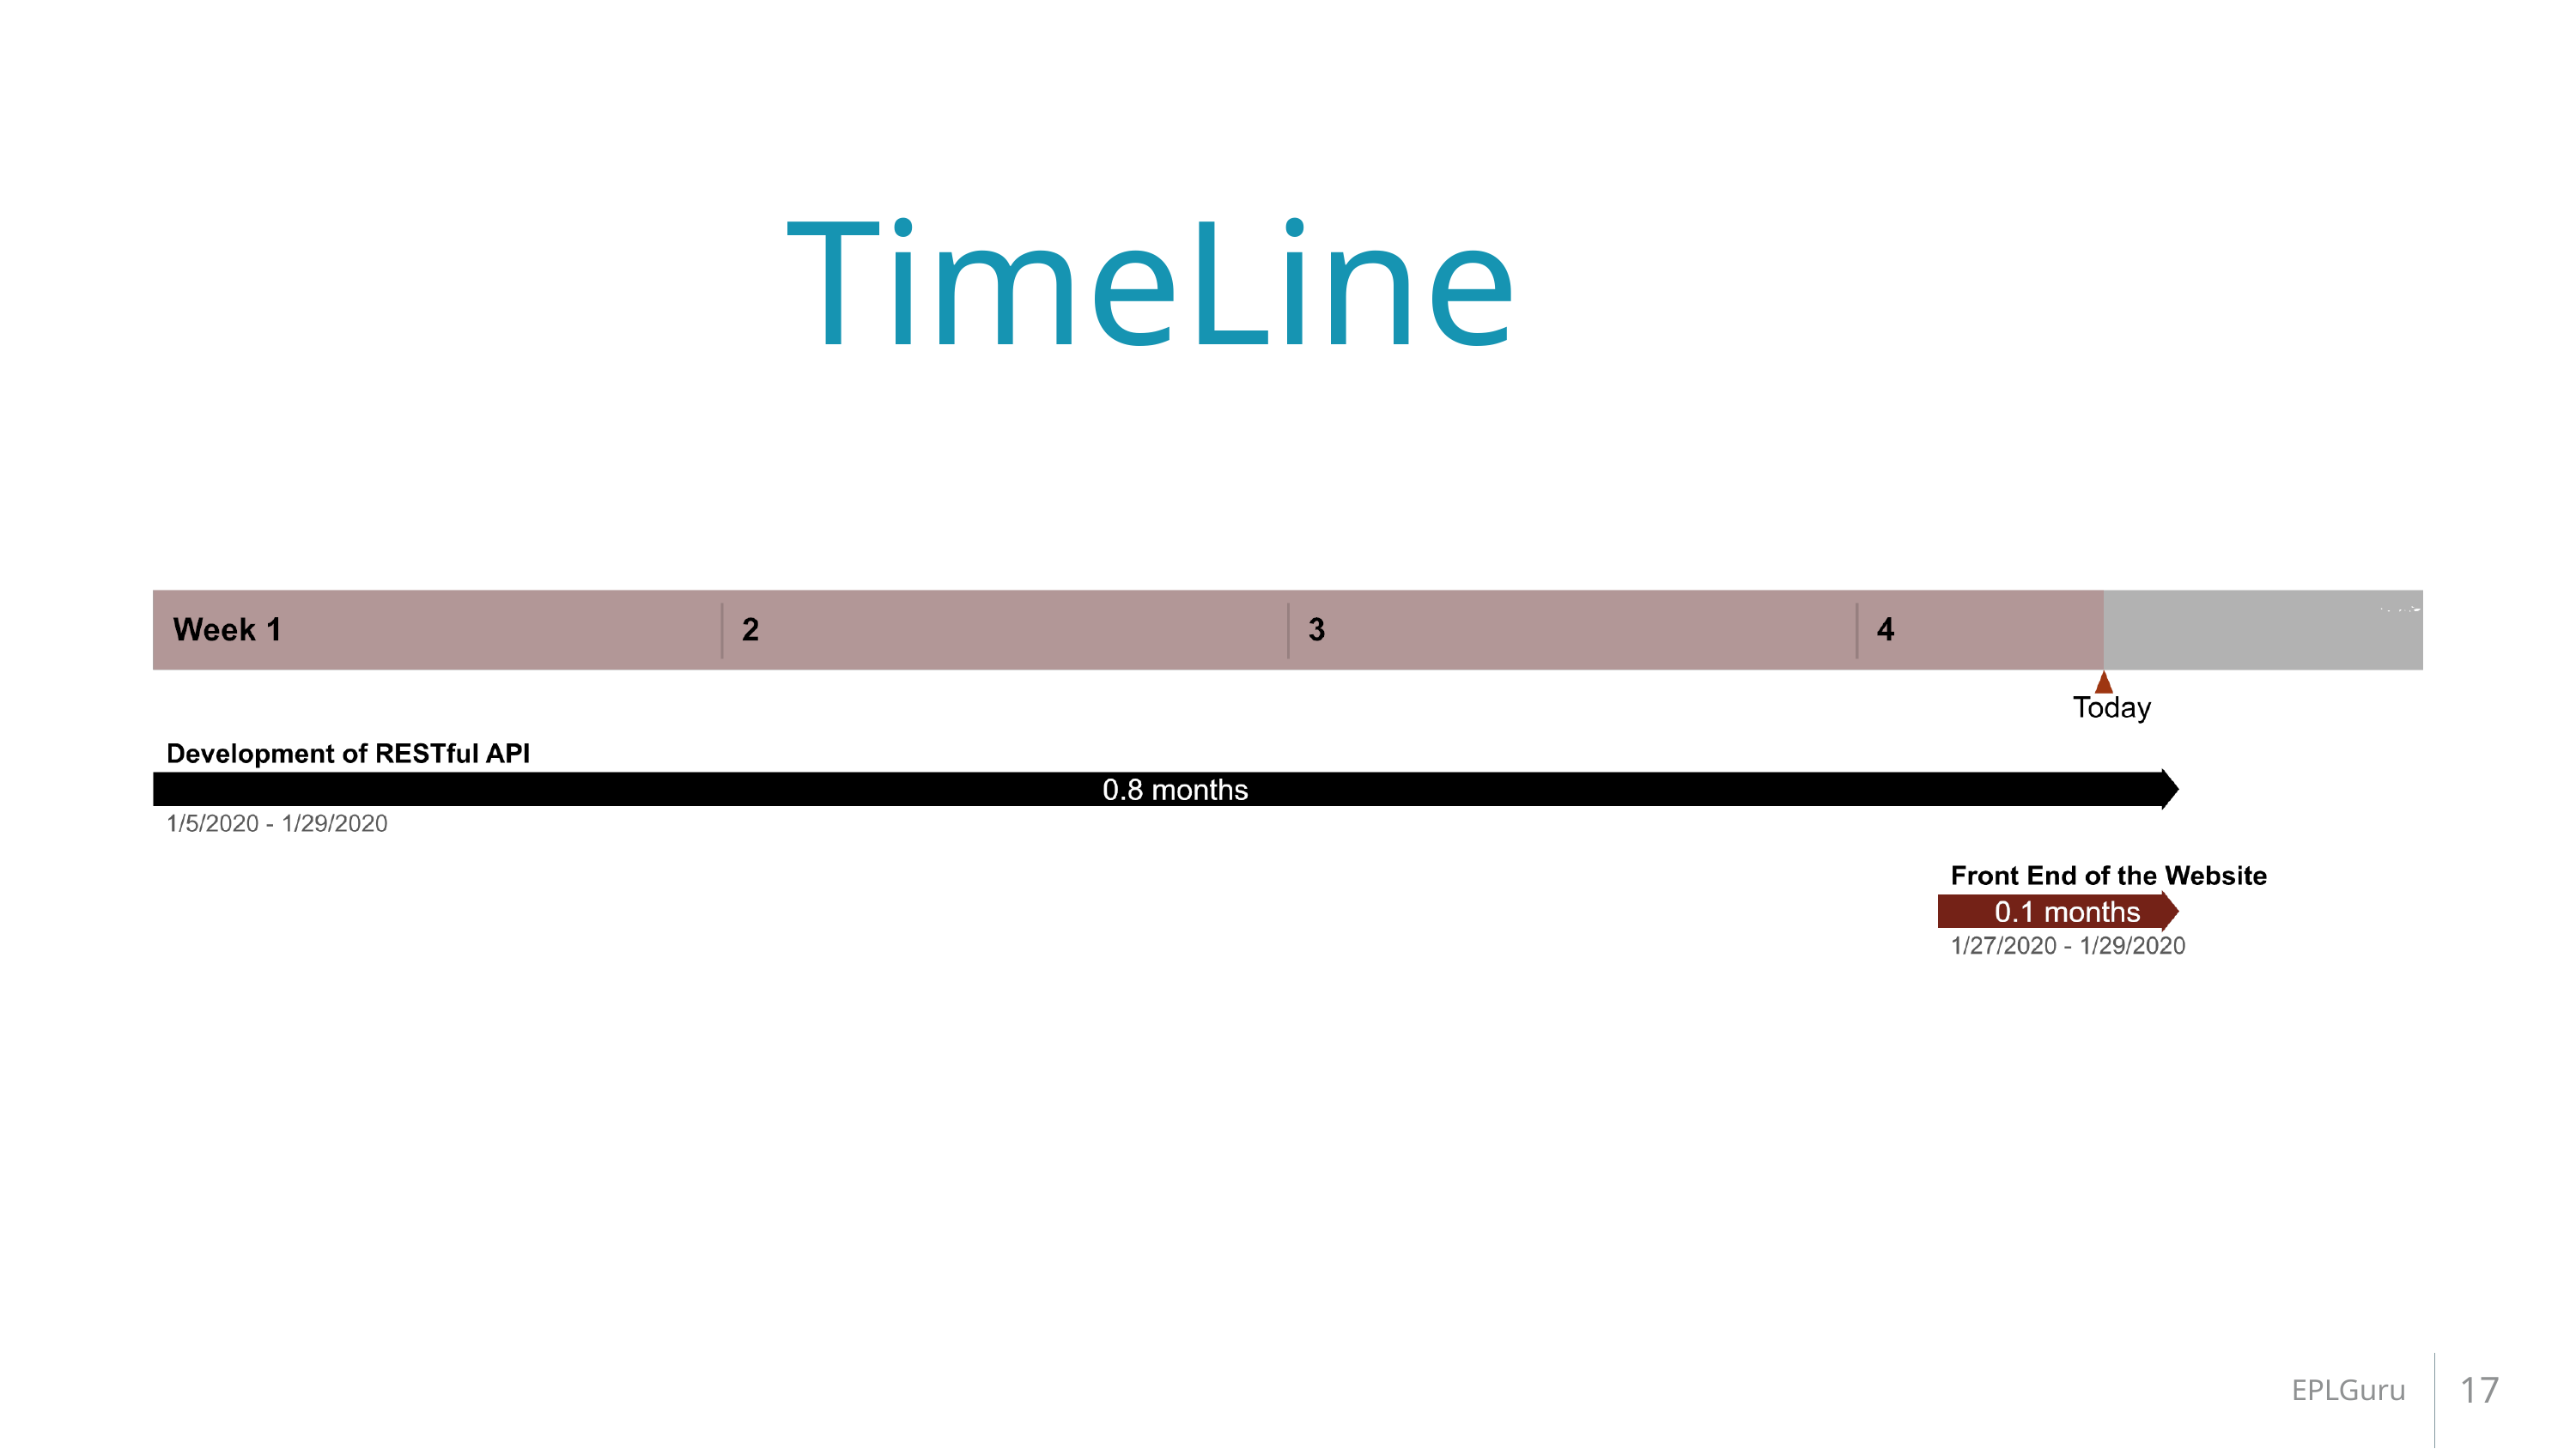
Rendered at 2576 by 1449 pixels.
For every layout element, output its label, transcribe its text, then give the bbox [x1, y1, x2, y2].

picture [0, 0, 2576, 1352]
slide_number 17 [2434, 1353, 2525, 1430]
footer EPLGuru [1550, 1353, 2420, 1430]
